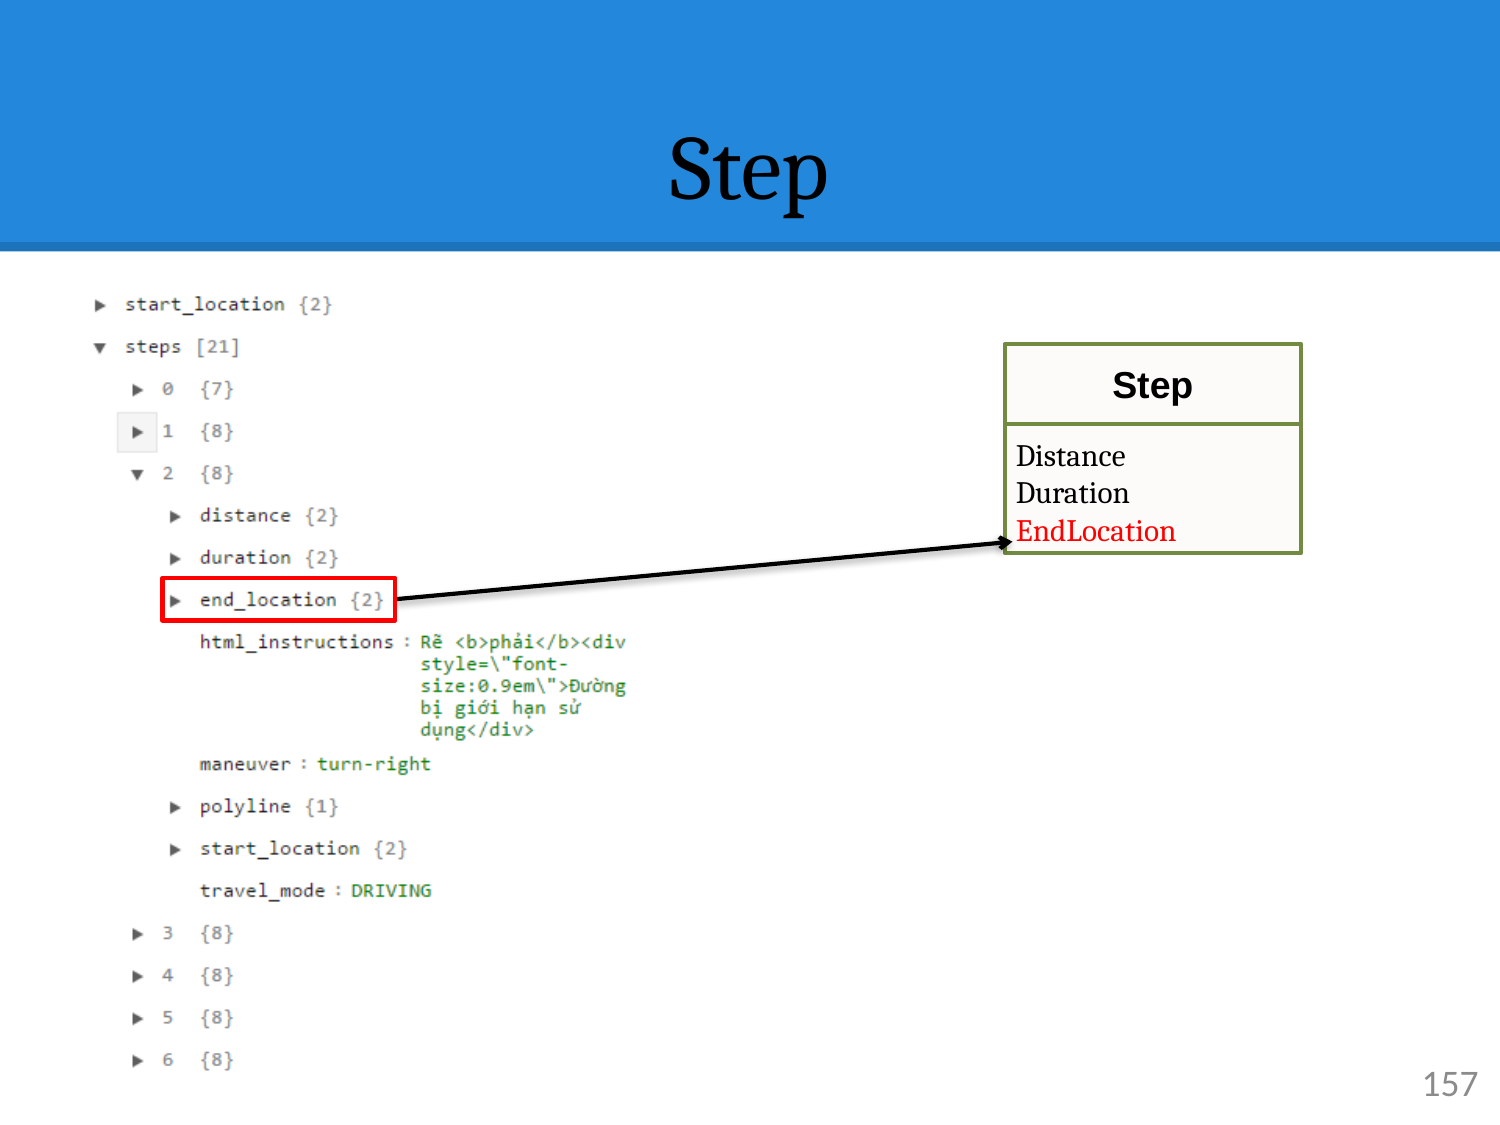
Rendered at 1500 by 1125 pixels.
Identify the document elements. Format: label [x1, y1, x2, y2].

picture [74, 280, 645, 1077]
text_box [395, 344, 1302, 600]
title [75, 45, 1425, 233]
slide_number [1403, 1038, 1494, 1125]
